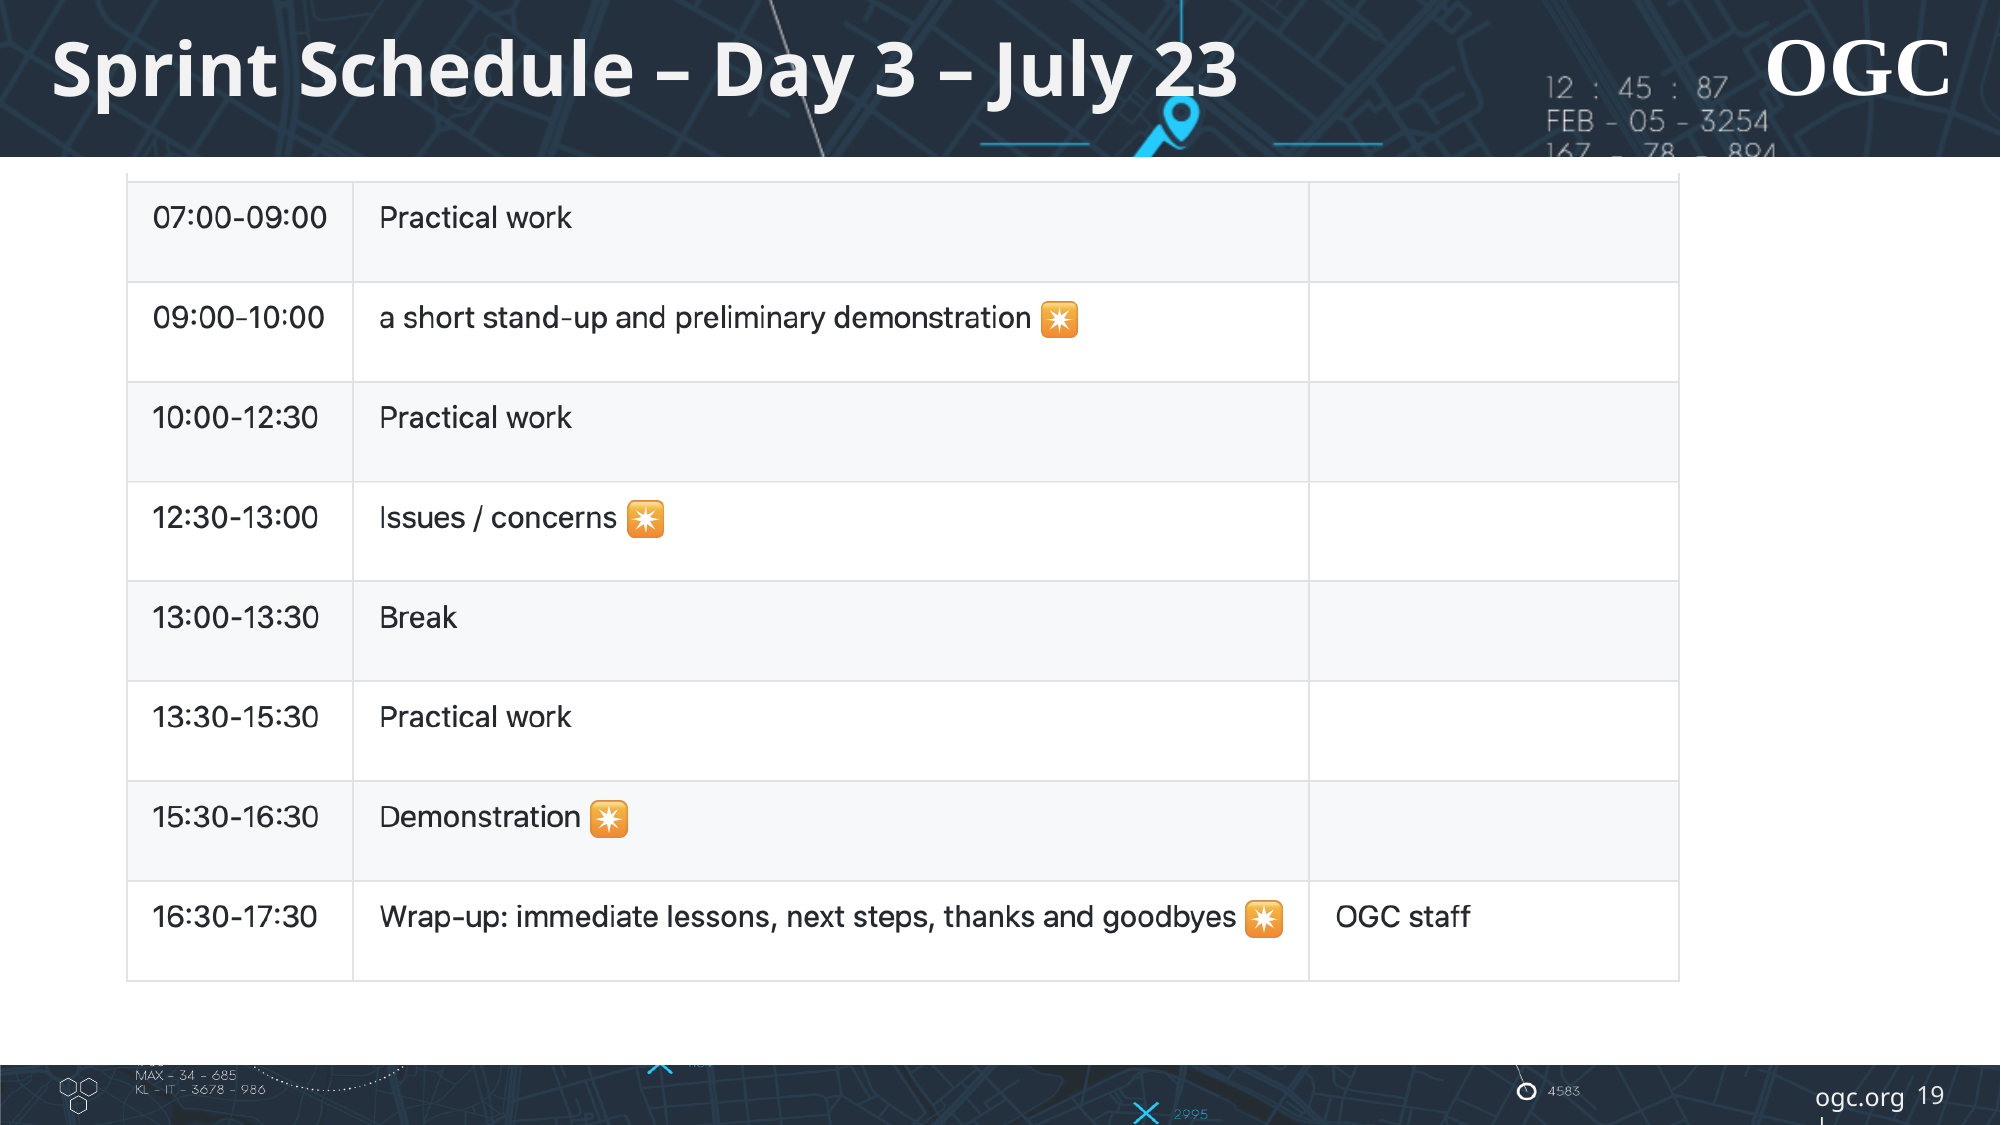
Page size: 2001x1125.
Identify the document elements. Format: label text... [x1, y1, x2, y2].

slide_number 19 [1772, 1073, 1960, 1121]
picture [51, 1069, 106, 1123]
title Sprint Schedule – Day 3 – July 23 [36, 9, 1762, 135]
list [119, 173, 1685, 987]
